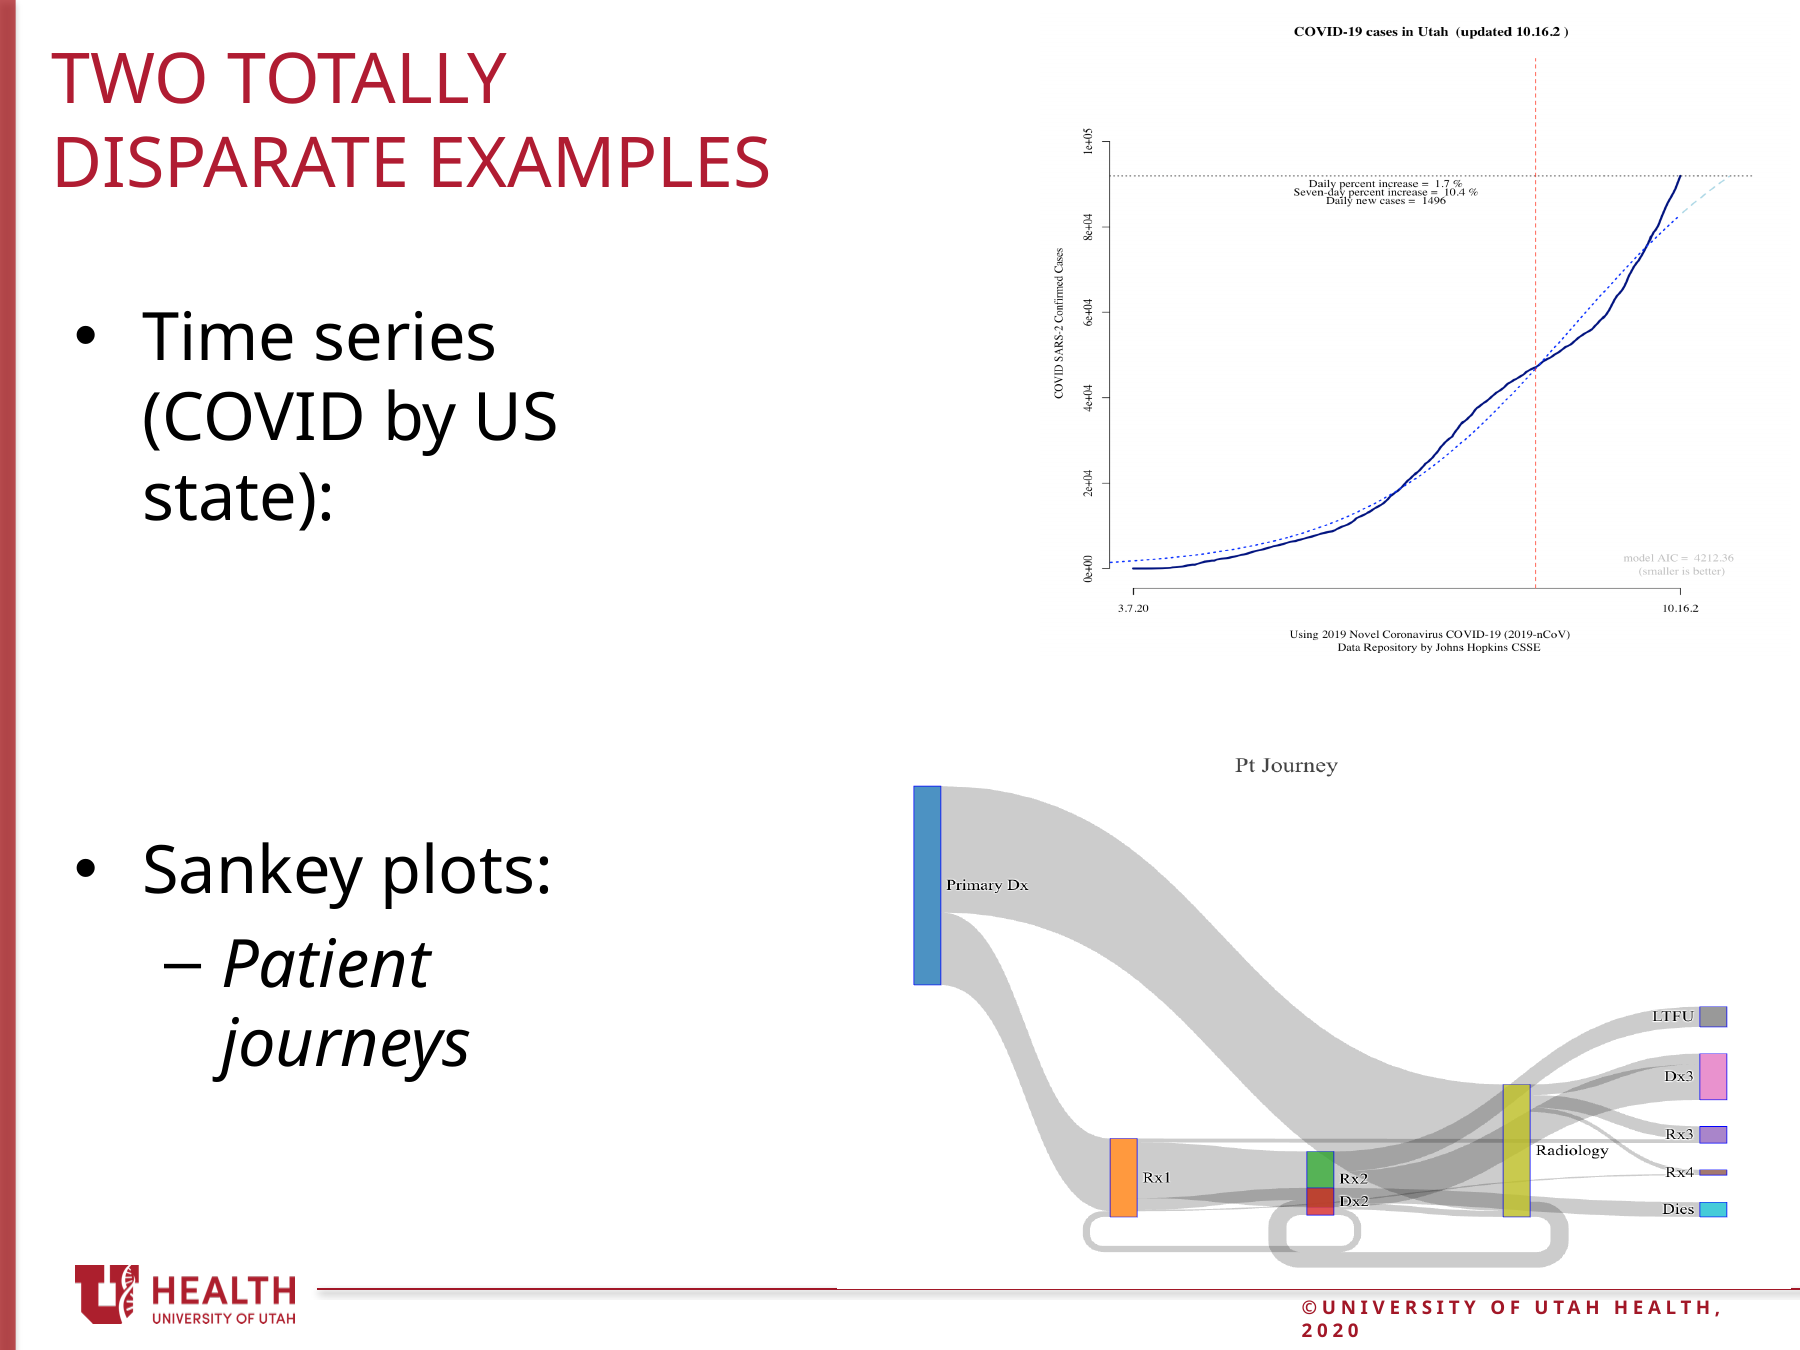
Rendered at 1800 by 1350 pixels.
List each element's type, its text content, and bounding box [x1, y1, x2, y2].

picture [1039, 9, 1791, 656]
picture [75, 1265, 295, 1324]
picture [837, 749, 1791, 1289]
title Two totally disparate examples [36, 26, 842, 155]
list Time series (COVID by US state): Sankey plots: Patient journeys [59, 286, 701, 1165]
